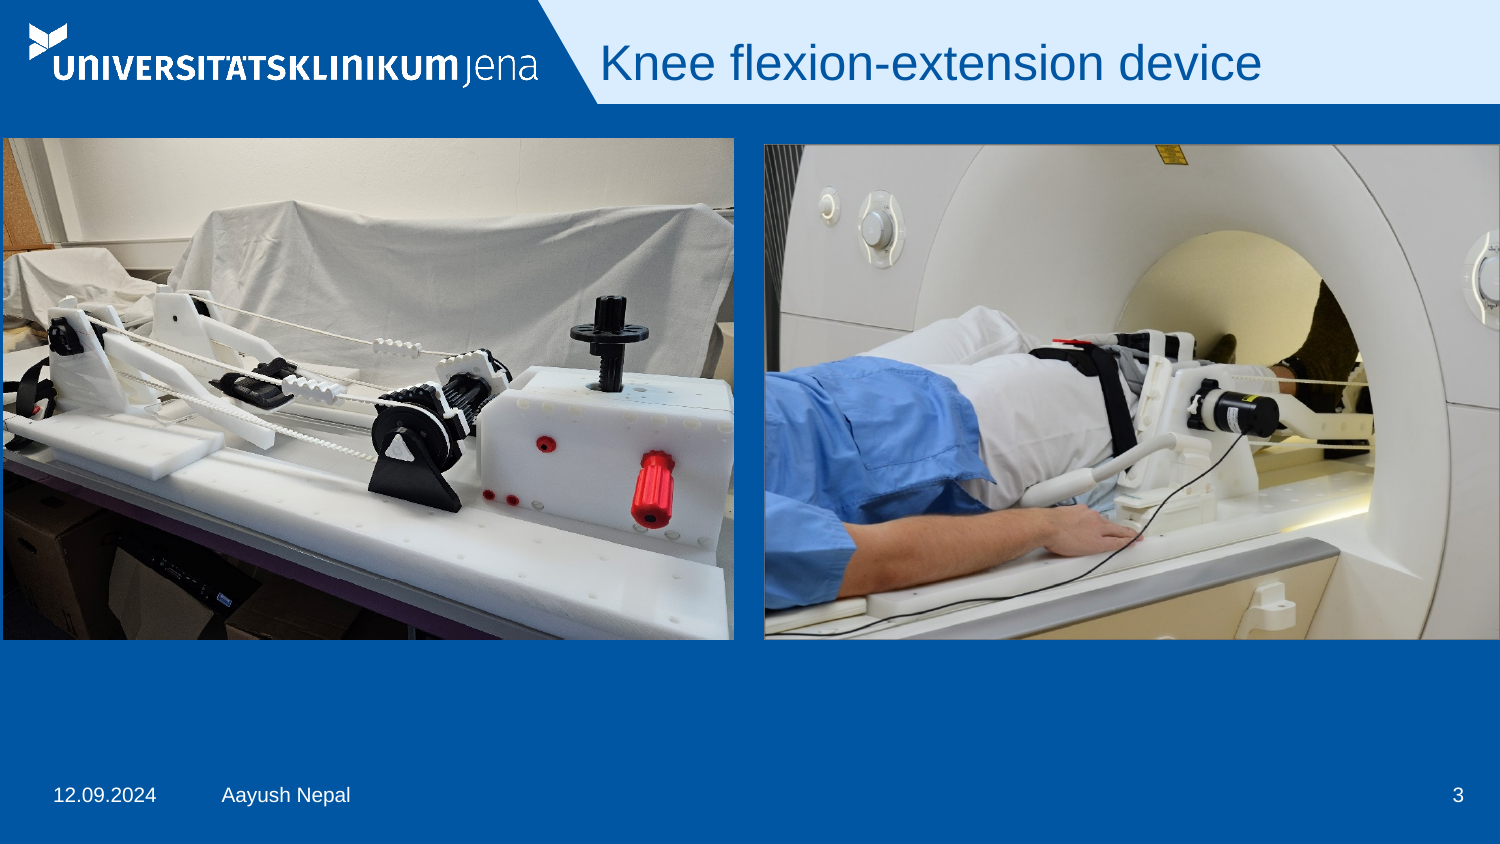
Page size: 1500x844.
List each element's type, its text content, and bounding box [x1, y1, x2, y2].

picture [29, 23, 538, 88]
footer Aayush Nepal [206, 776, 1341, 812]
picture [3, 138, 734, 640]
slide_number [38, 776, 183, 812]
title Knee flexion-extension device [584, 1, 1500, 120]
slide_number 3 [1362, 774, 1467, 814]
picture [764, 144, 1500, 640]
